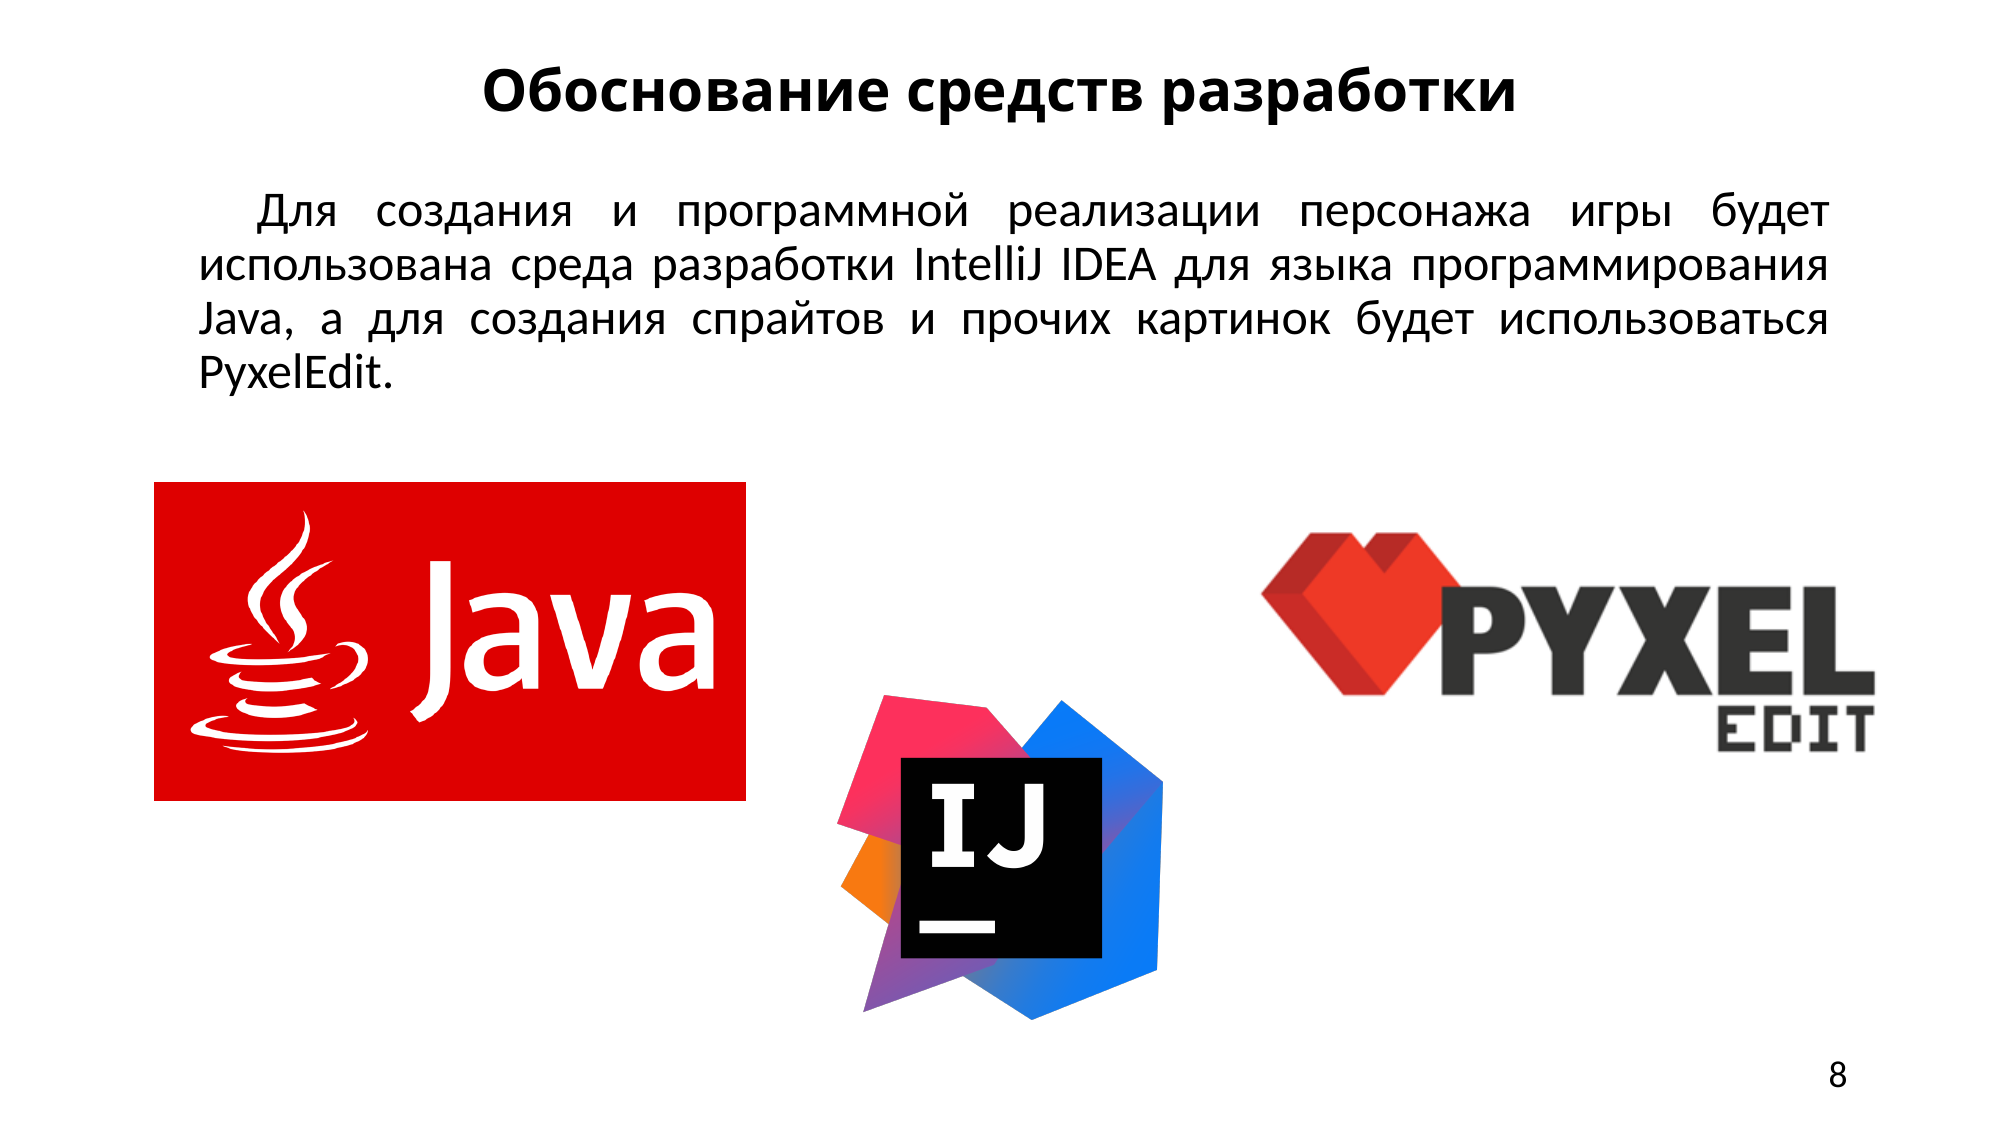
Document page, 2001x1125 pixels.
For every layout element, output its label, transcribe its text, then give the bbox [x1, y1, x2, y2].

slide_number 8 [1412, 1042, 1863, 1103]
picture [154, 482, 746, 801]
text_box Для создания и программной реализации персонажа игры будет использована среда разработки IntelliJ IDEA для языка программирования Java, а для создания спрайтов и прочих картинок будет использоваться PyxelEdit. [183, 175, 1846, 484]
text_box Обоснование средств разработки [0, 0, 2000, 176]
picture [1254, 395, 1886, 889]
picture [837, 695, 1163, 1020]
